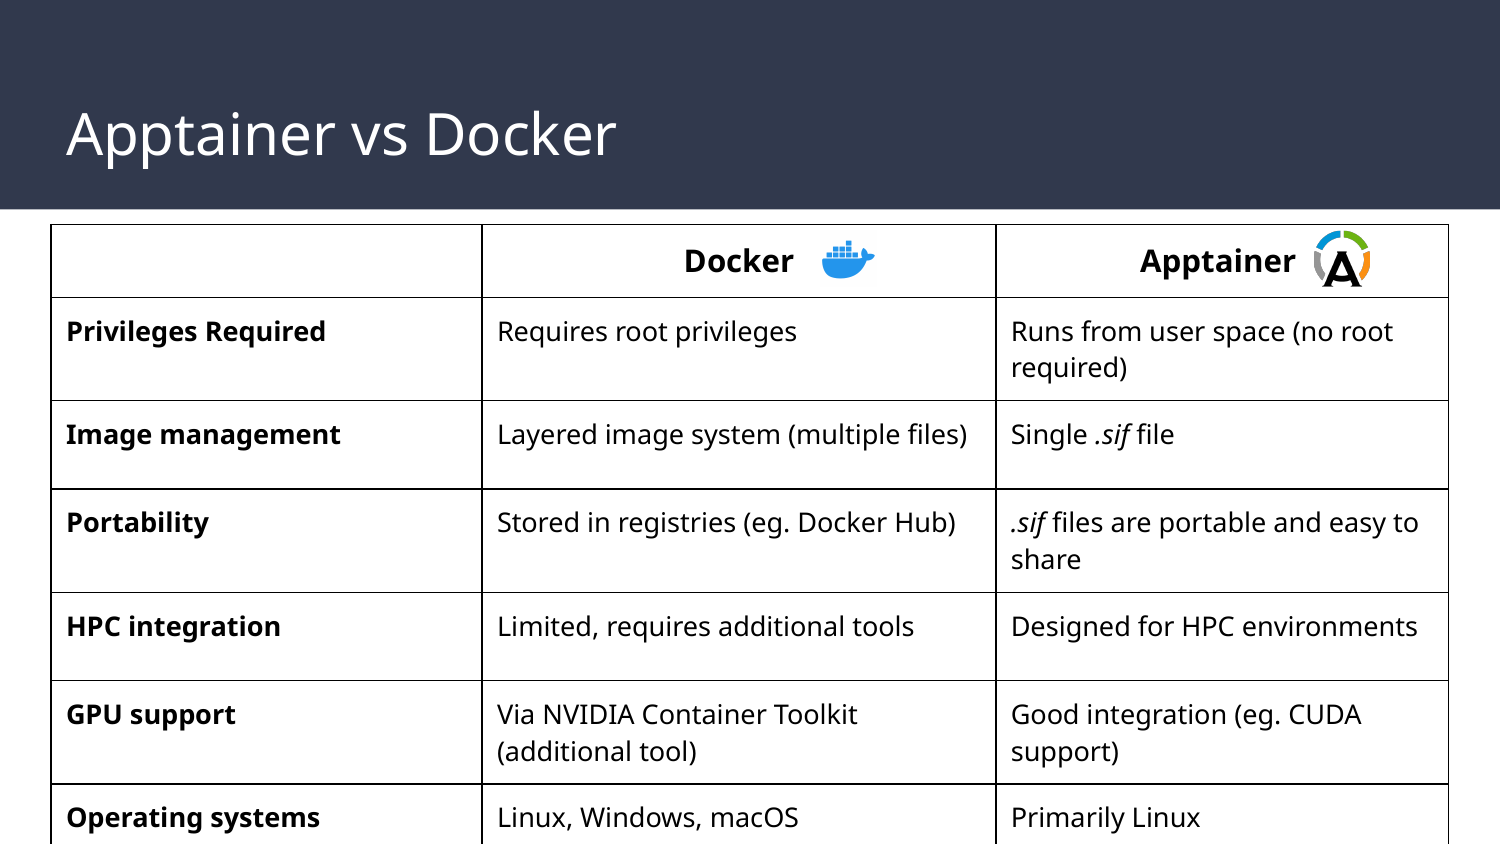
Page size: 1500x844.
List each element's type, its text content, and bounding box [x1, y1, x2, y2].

table_cell Layered image system (multiple files) [483, 401, 995, 488]
table_cell Runs from user space (no root required) [997, 298, 1448, 400]
table_header Docker [483, 225, 995, 297]
table_cell GPU support [52, 681, 481, 783]
table_cell Via NVIDIA Container Toolkit (additional tool) [483, 681, 995, 783]
table_cell Operating systems [52, 785, 481, 844]
table_cell Linux, Windows, macOS [483, 785, 995, 844]
picture [1313, 230, 1370, 287]
table_cell Primarily Linux [997, 785, 1448, 844]
picture [820, 230, 877, 287]
table_cell Privileges Required [52, 298, 481, 400]
table_cell Requires root privileges [483, 298, 995, 400]
table_cell Good integration (eg. CUDA support) [997, 681, 1448, 783]
table_cell Stored in registries (eg. Docker Hub) [483, 490, 995, 592]
table_cell Designed for HPC environments [997, 593, 1448, 680]
table_cell Single .sif file [997, 401, 1448, 488]
title Apptainer vs Docker [51, 82, 1449, 185]
table_cell HPC integration [52, 593, 481, 680]
table_cell Limited, requires additional tools [483, 593, 995, 680]
table_cell Portability [52, 490, 481, 592]
table_cell Image management [52, 401, 481, 488]
table_cell .sif files are portable and easy to share [997, 490, 1448, 592]
table_header [52, 225, 481, 297]
table_header Apptainer [997, 225, 1448, 297]
